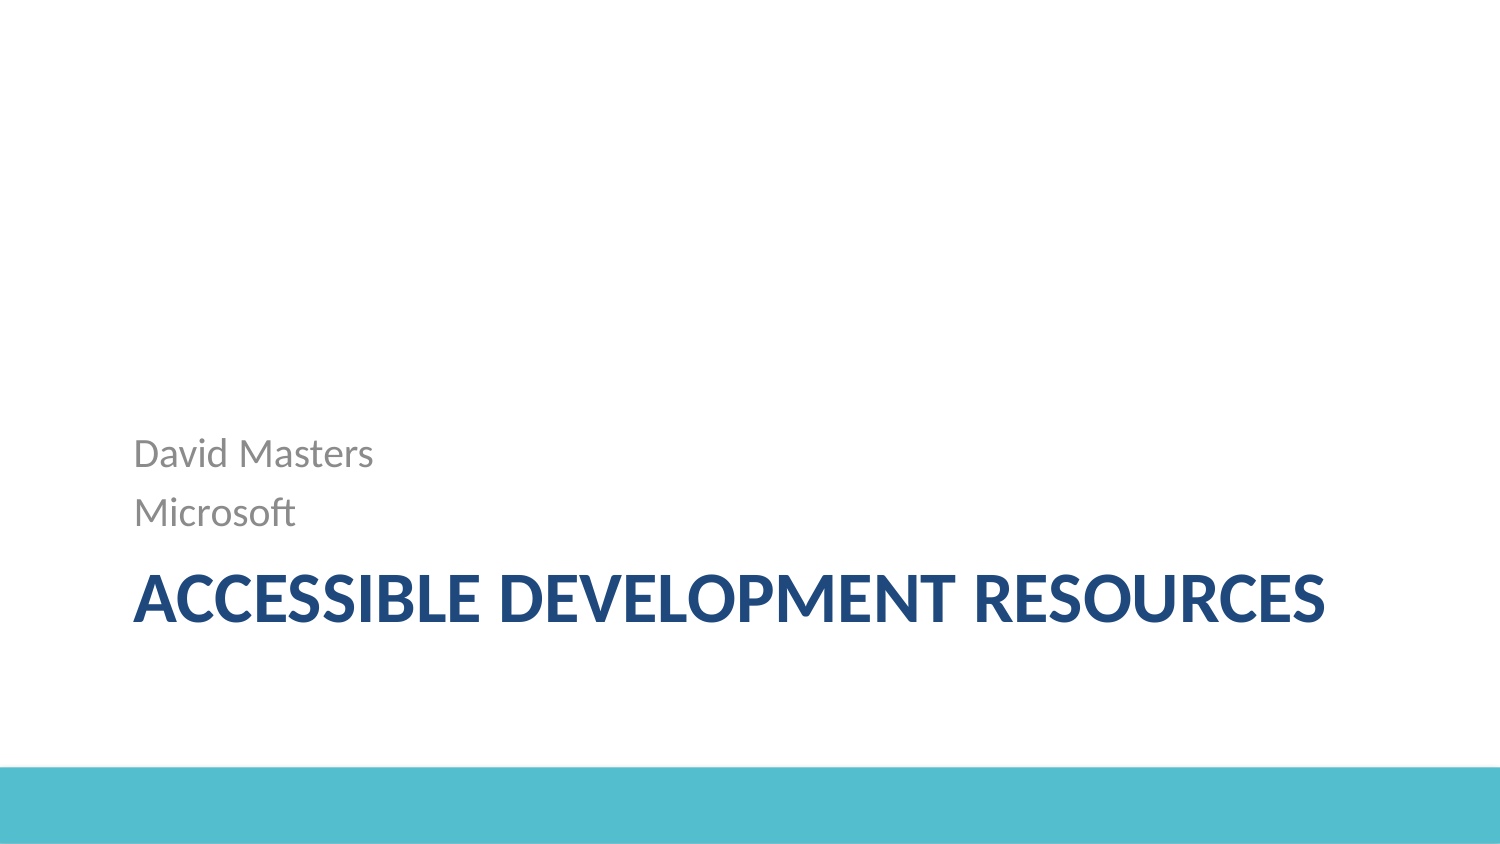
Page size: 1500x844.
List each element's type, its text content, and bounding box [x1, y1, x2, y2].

list David Masters Microsoft [118, 357, 1394, 543]
title Accessible Development Resources [118, 543, 1394, 710]
